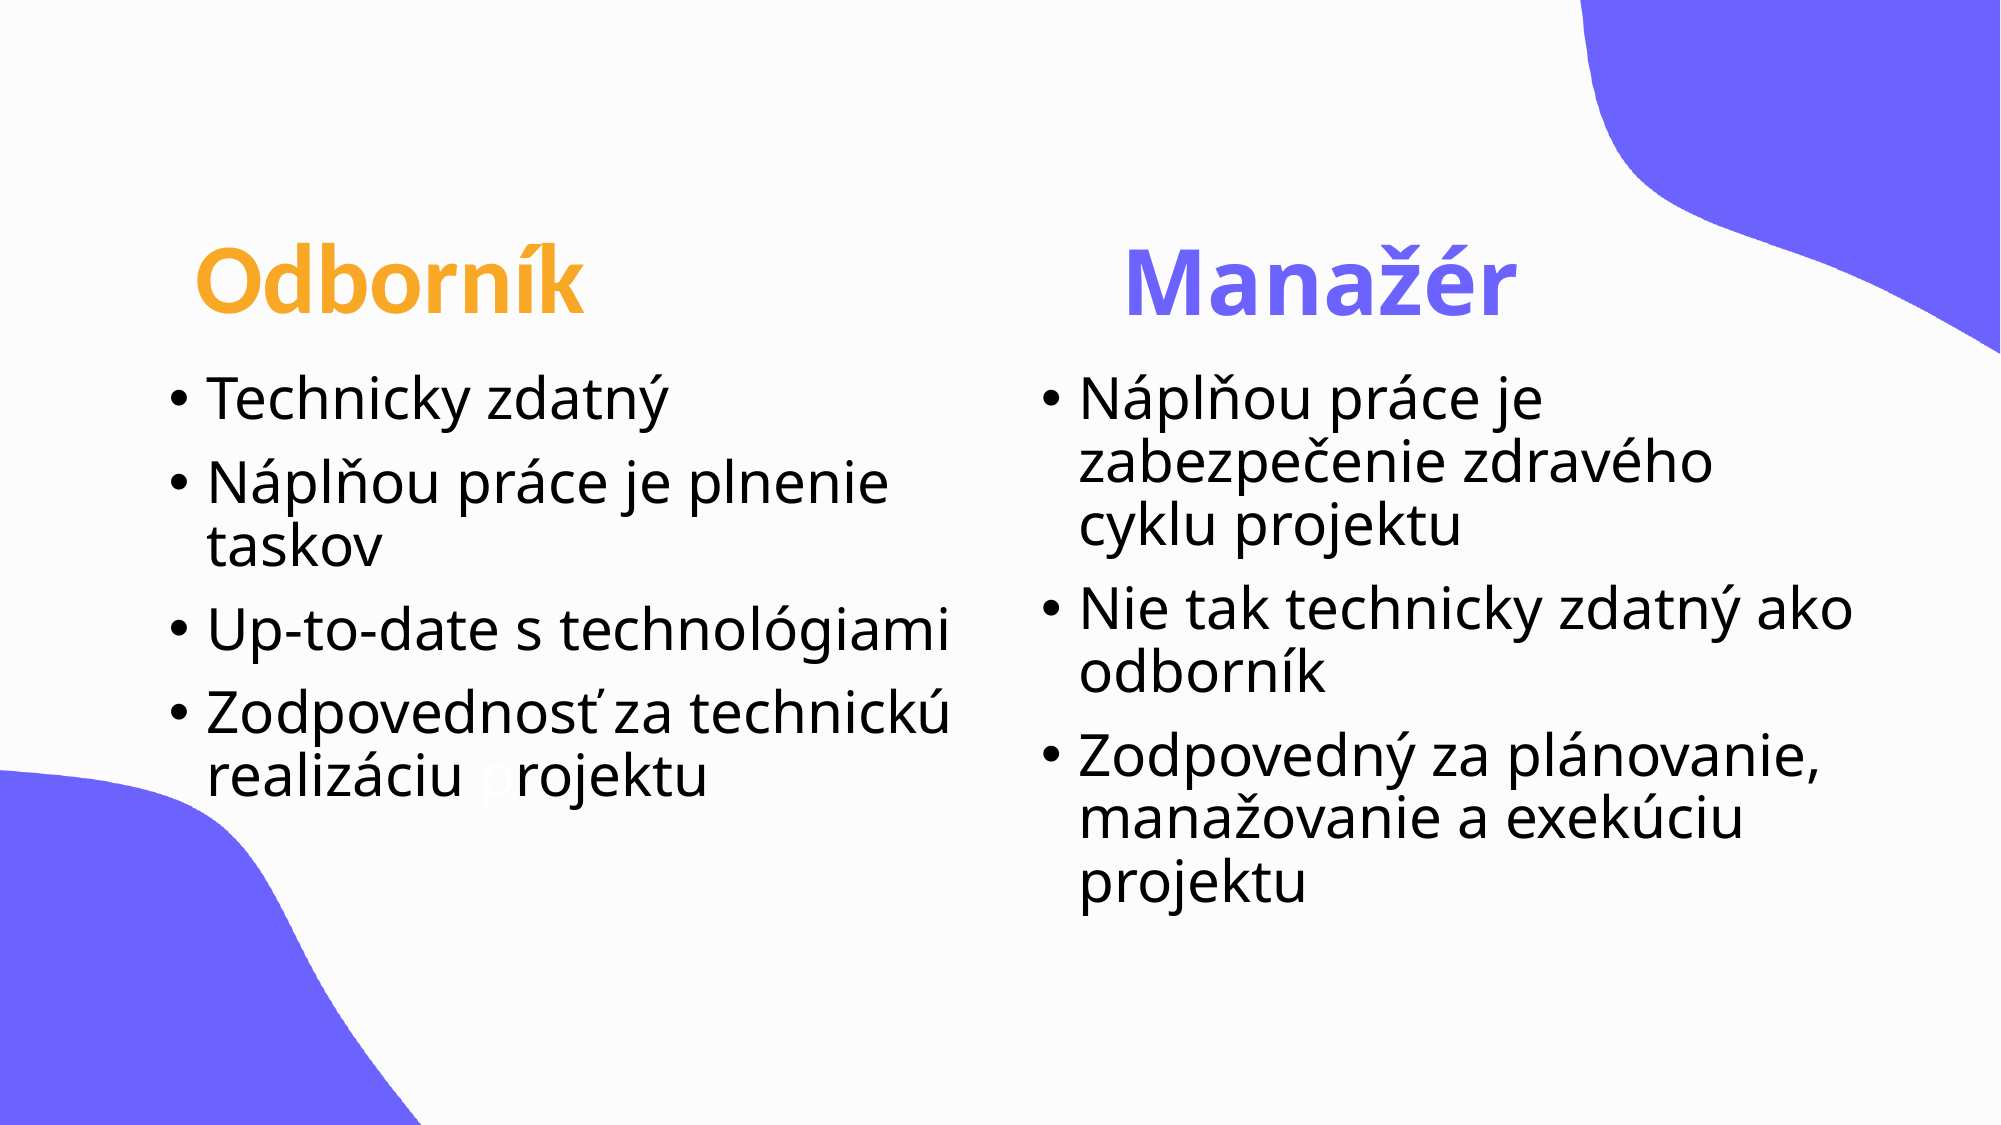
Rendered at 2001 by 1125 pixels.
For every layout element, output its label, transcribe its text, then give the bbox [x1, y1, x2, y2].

list Náplňou práce je zabezpečenie zdravého cyklu projektu Nie tak technicky zdatný ako odborník Zodpovedný za plánovanie, manažovanie a exekúciu projektu [1026, 361, 1877, 967]
picture [0, 0, 2001, 1125]
list Technicky zdatný Náplňou práce je plnenie taskov Up-to-date s technológiami Zodpovednosť za technickú realizáciu projektu [153, 361, 1000, 967]
list Odborník [179, 207, 1026, 343]
list Manažér [1106, 207, 1957, 343]
